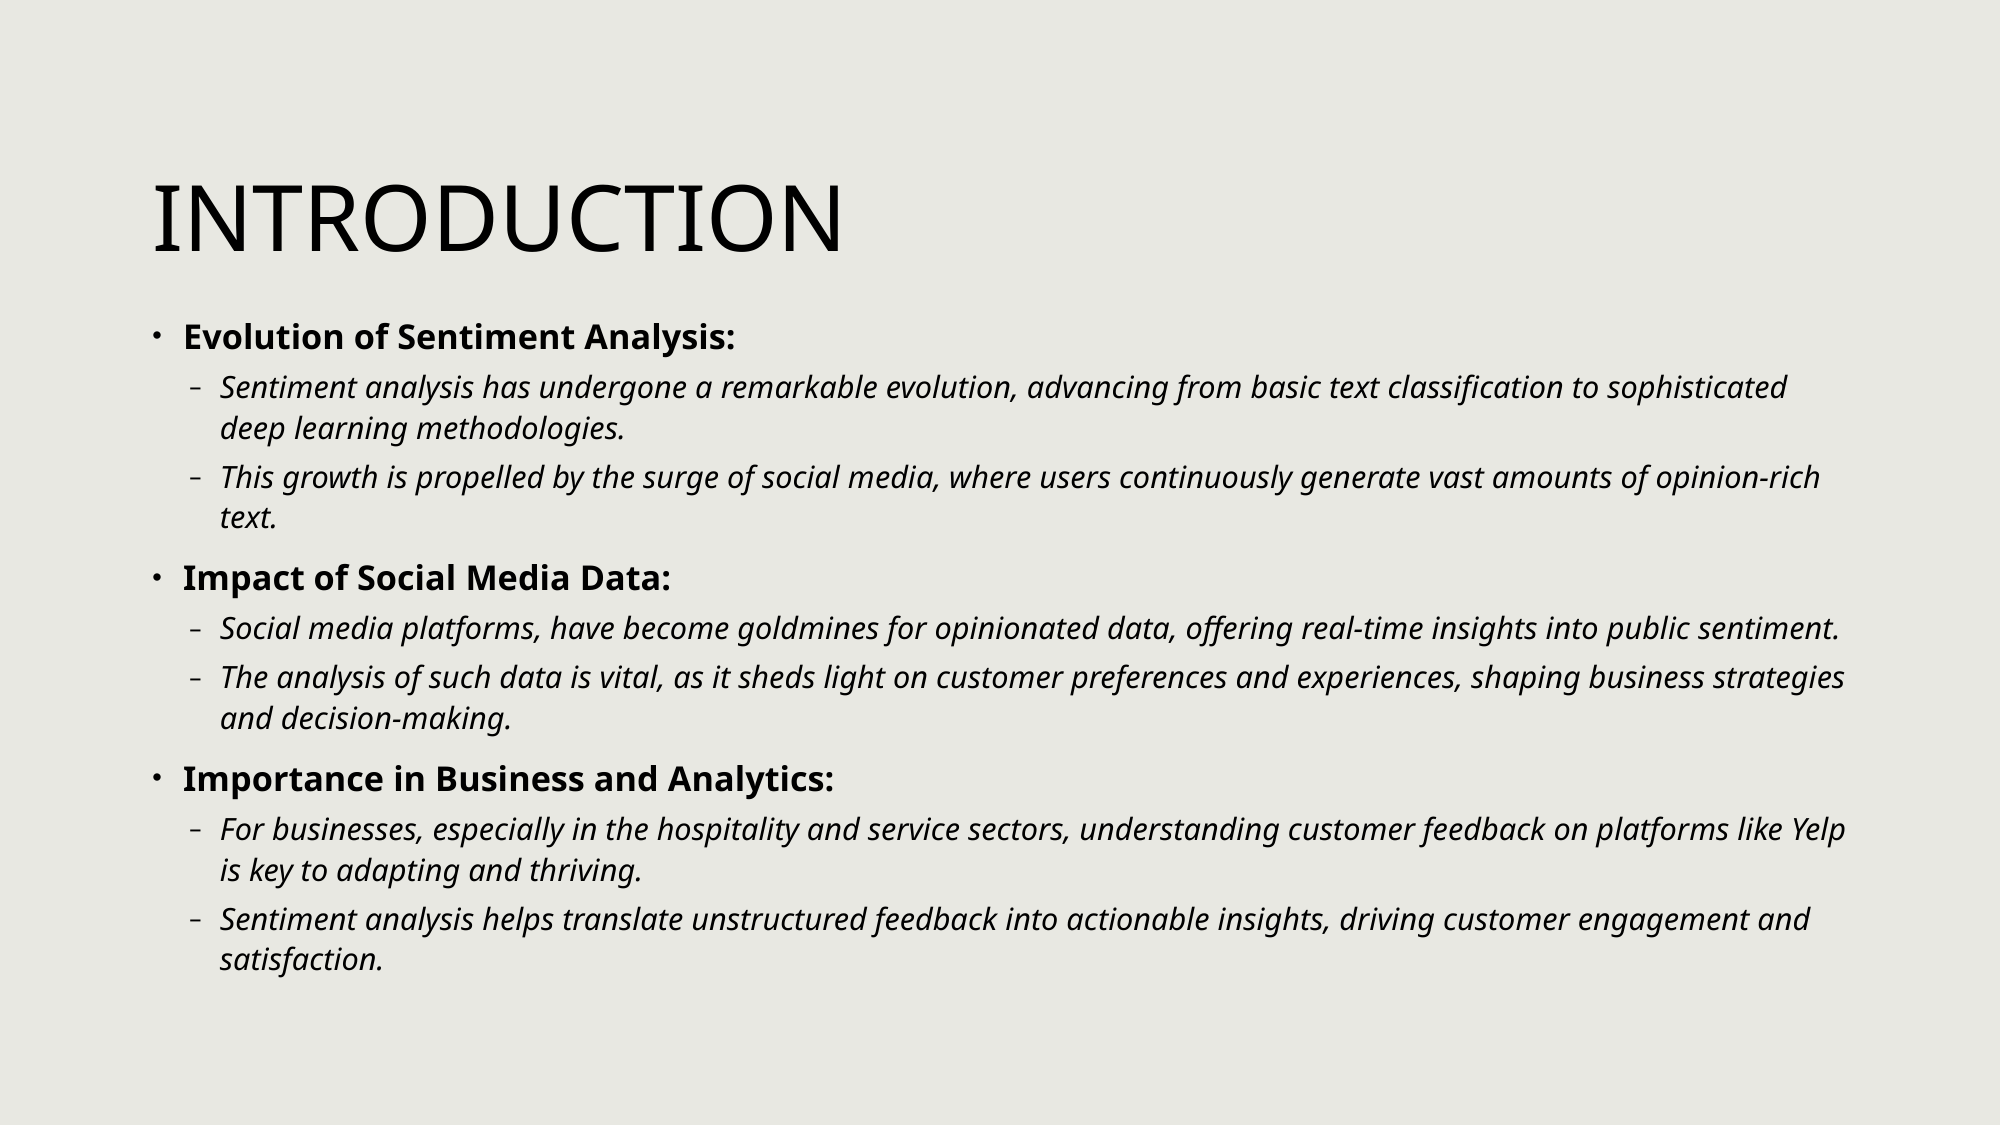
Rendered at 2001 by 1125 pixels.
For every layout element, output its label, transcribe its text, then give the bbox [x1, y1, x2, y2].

list Evolution of Sentiment Analysis: Sentiment analysis has undergone a remarkable evolution, advancing from basic text classification to sophisticated deep learning methodologies. This growth is propelled by the surge of social media, where users continuously generate vast amounts of opinion-rich text. Impact of Social Media Data: Social media platforms, have become goldmines for opinionated data, offering real-time insights into public sentiment. The analysis of such data is vital, as it sheds light on customer preferences and experiences, shaping business strategies and decision-making. Importance in Business and Analytics: For businesses, especially in the hospitality and service sectors, understanding customer feedback on platforms like Yelp is key to adapting and thriving. Sentiment analysis helps translate unstructured feedback into actionable insights, driving customer engagement and satisfaction. [137, 303, 1863, 1024]
title INTRODUCTION [137, 95, 1863, 280]
